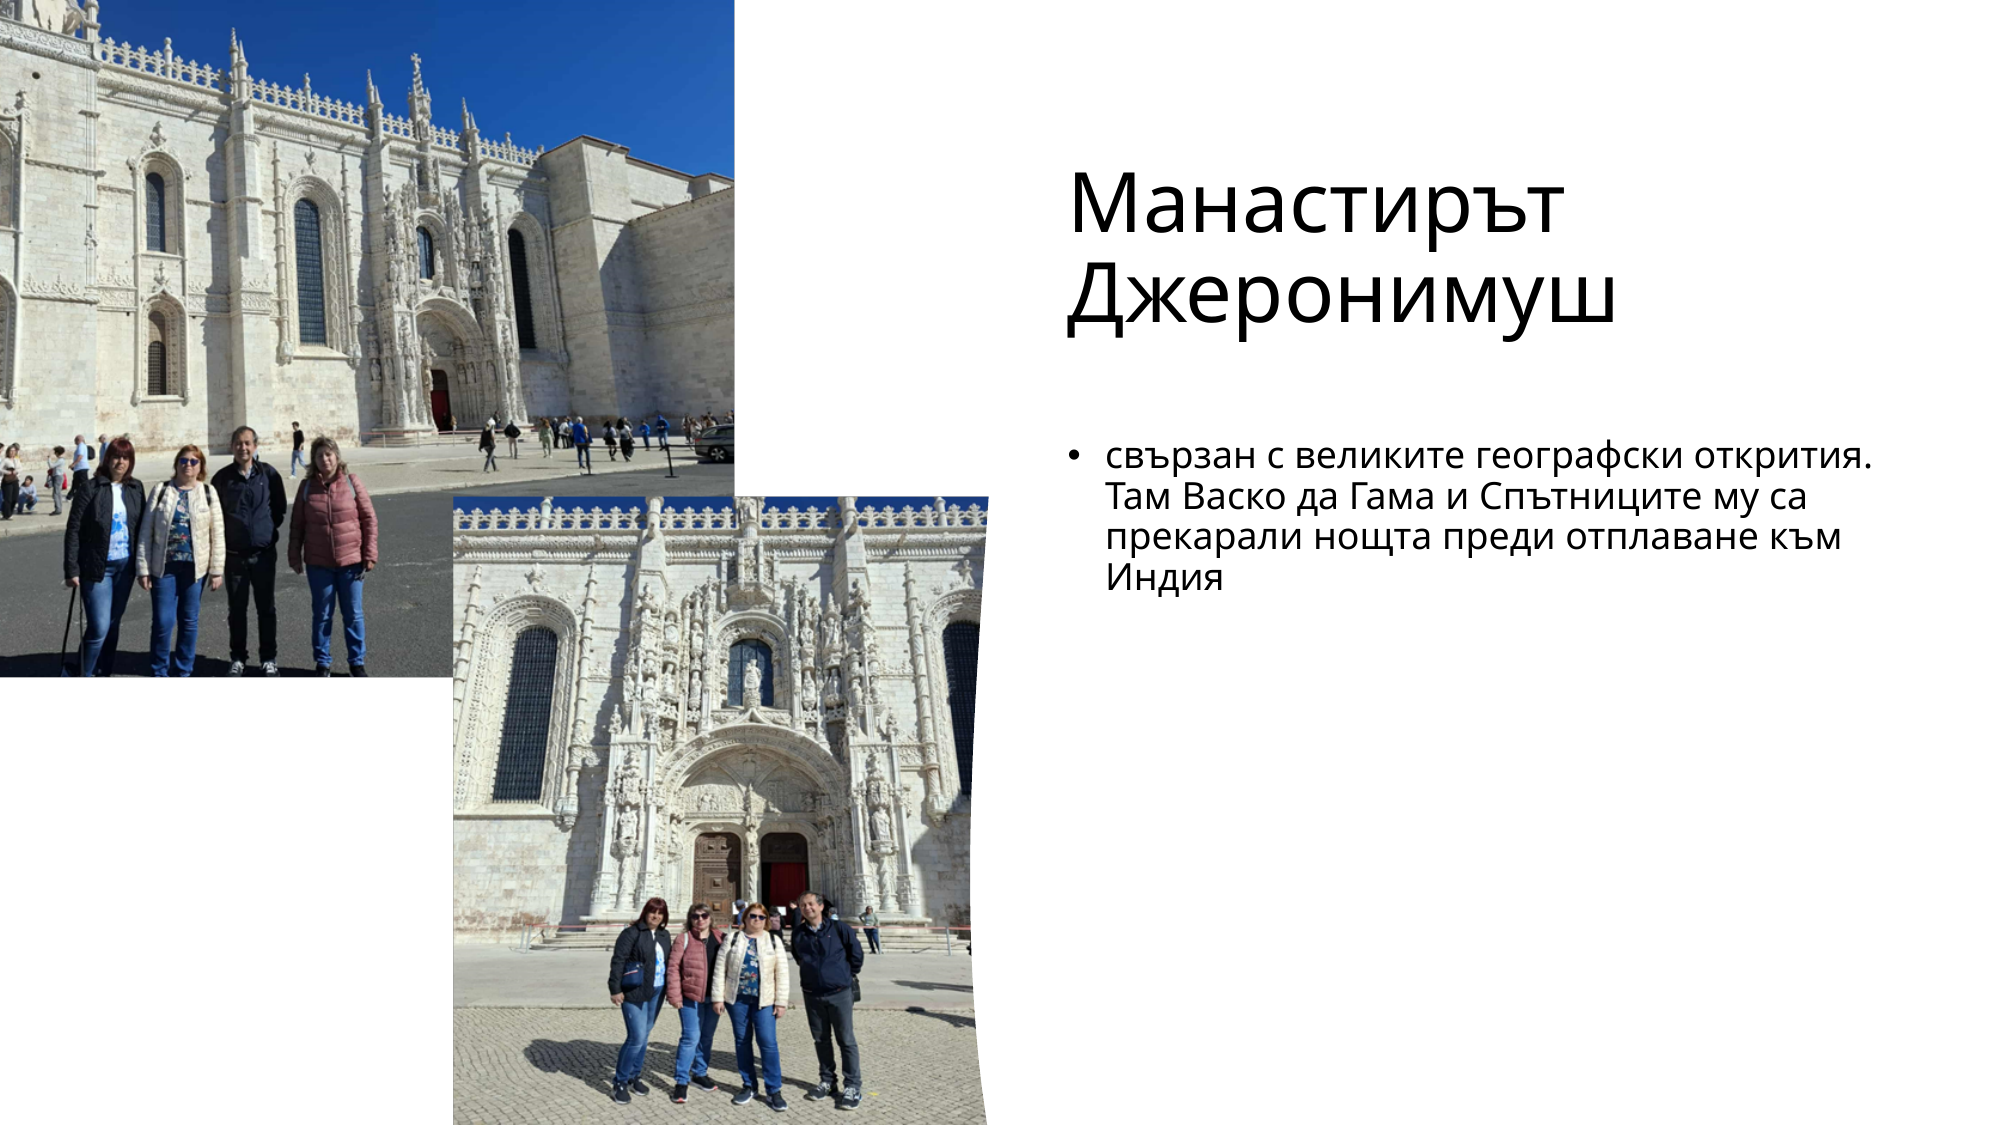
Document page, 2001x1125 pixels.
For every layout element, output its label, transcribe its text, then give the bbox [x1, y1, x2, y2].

picture [0, 0, 1001, 1125]
list свързан с великите географски открития. Там Васко да Гама и Спътниците му са прекарали нощта преди отплаване към Индия [1052, 428, 1921, 1045]
title Манастирът Джеронимуш [1052, 80, 1921, 348]
